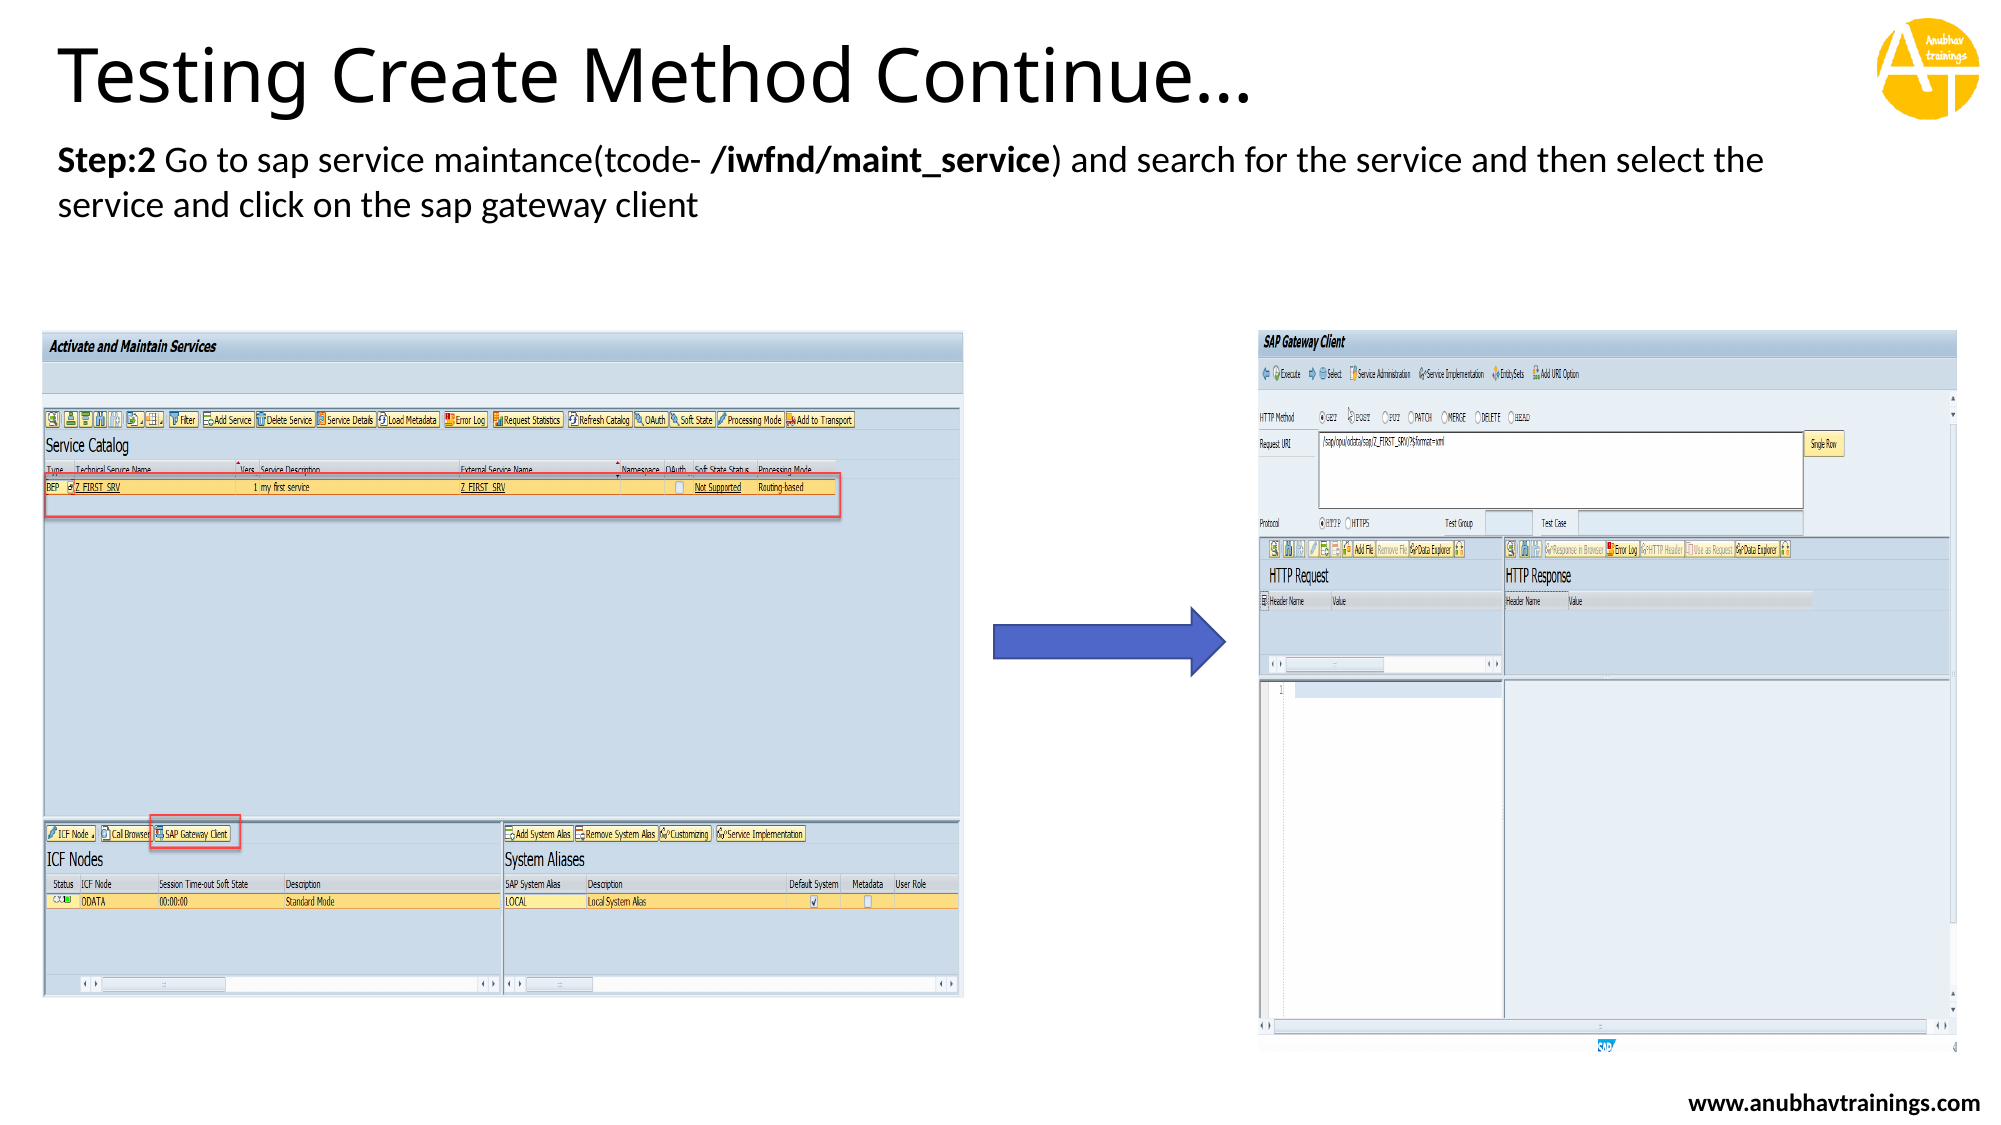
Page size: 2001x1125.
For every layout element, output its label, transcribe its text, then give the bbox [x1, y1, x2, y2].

picture [42, 330, 967, 998]
picture [1866, 11, 1985, 128]
text_box Testing Create Method Continue… [42, 30, 1388, 127]
footer www.anubhavtrainings.com [1669, 1089, 2000, 1114]
text_box [993, 605, 1227, 678]
picture [1257, 330, 1957, 1052]
text_box Step:2 Go to sap service maintance(tcode- /iwfnd/maint_service) and search for the service and then select the service and click on the sap gateway client [42, 127, 1874, 233]
